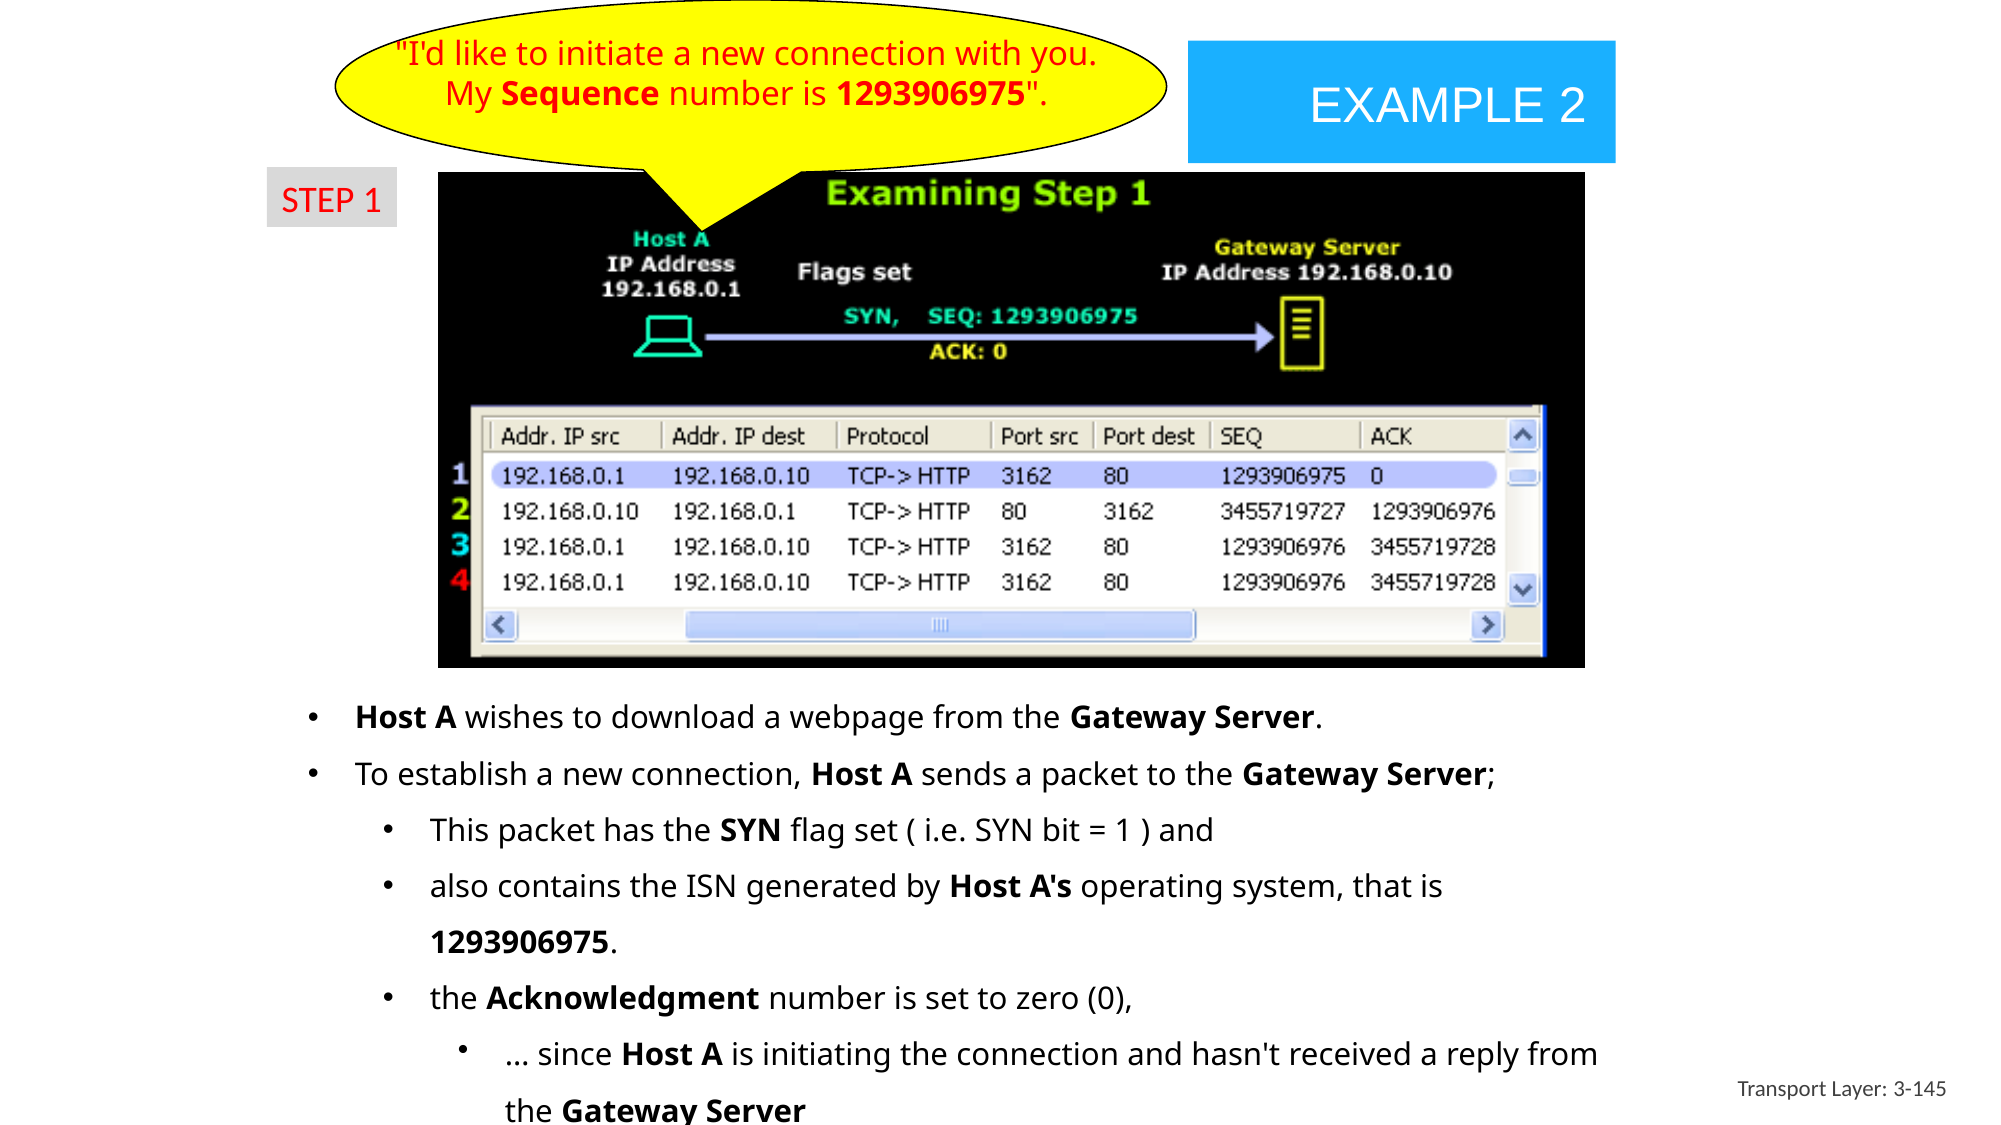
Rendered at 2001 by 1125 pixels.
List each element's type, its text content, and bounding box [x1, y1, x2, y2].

text_box Host A wishes to download a webpage from the Gateway Server. To establish a new connection, Host A sends a packet to the Gateway Server; This packet has the SYN flag set ( i.e. SYN bit = 1 ) and also contains the ISN generated by Host A's operating system, that is 1293906975. the Acknowledgment number is set to zero (0), … since Host A is initiating the connection and hasn't received a reply from the Gateway Server [293, 671, 1647, 1125]
text_box STEP 1 [266, 167, 397, 227]
text_box EXAMPLE 2 [1188, 40, 1616, 164]
picture [438, 172, 1585, 668]
text_box "I'd like to initiate a new connection with you. My Sequence number is 1293906975". [335, 0, 1167, 172]
slide_number Transport Layer: 3-145 [1512, 1056, 1963, 1117]
